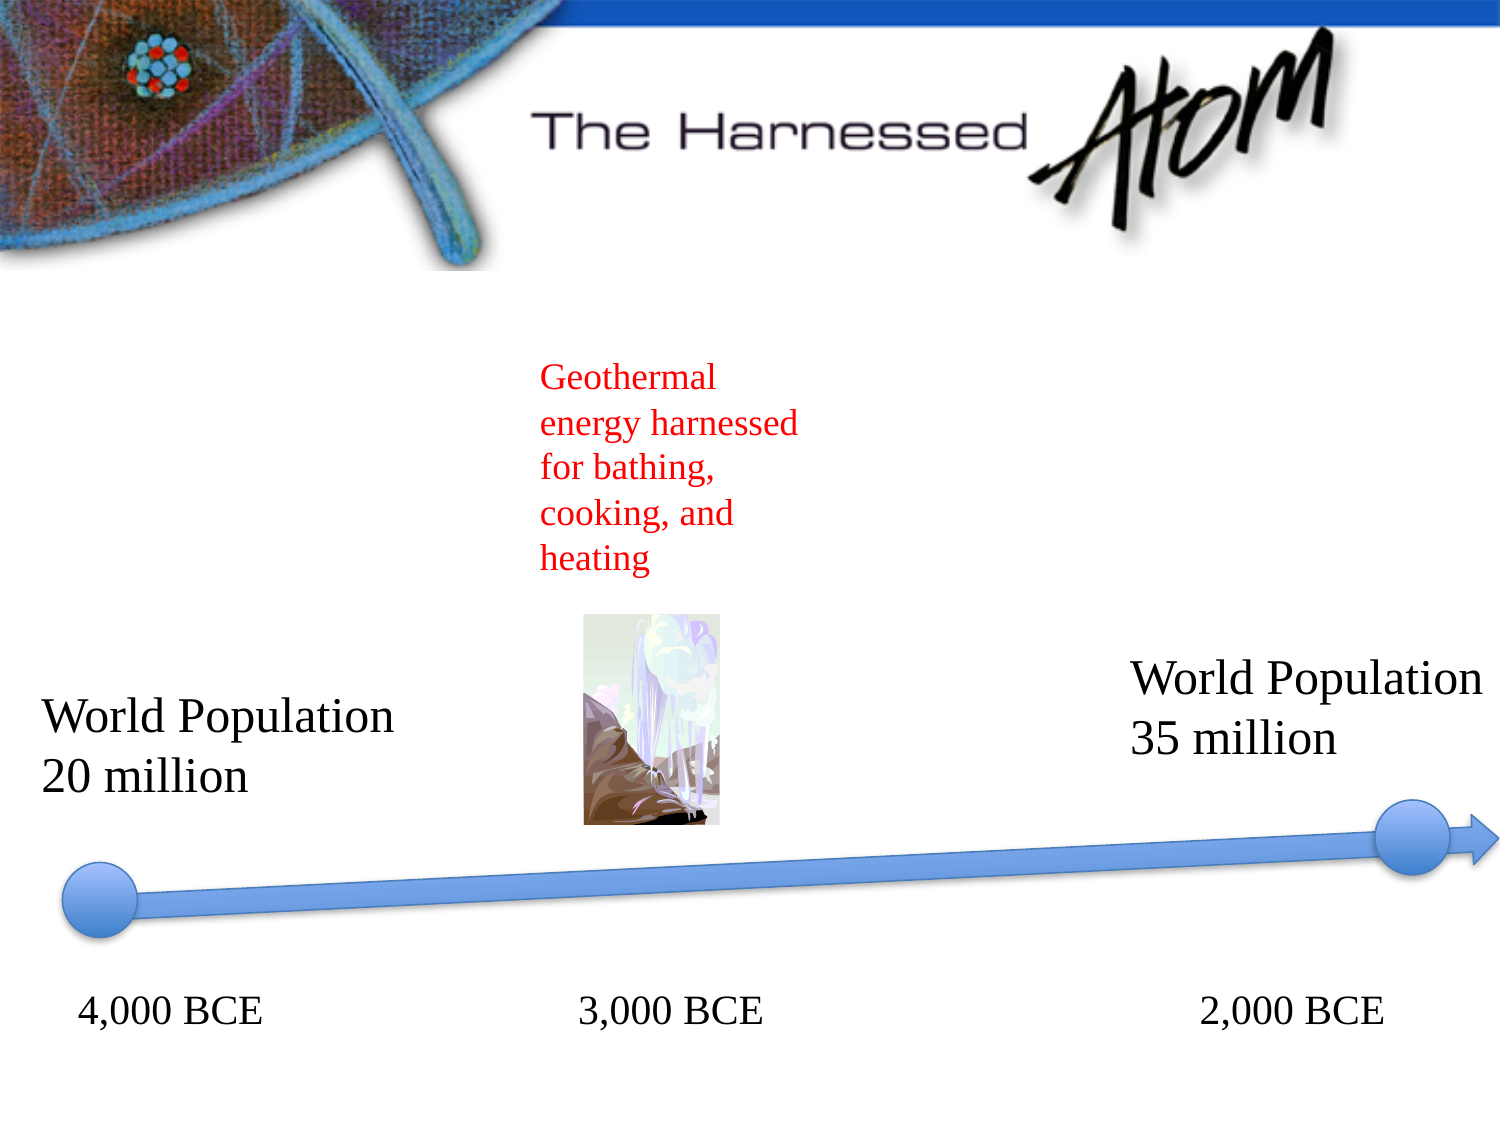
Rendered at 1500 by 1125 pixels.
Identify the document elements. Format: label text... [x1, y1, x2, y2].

text_box [61, 861, 139, 939]
picture [0, 0, 1500, 271]
text_box 4,000 BCE [63, 975, 279, 1040]
text_box 3,000 BCE [563, 975, 779, 1040]
text_box [1452, 813, 1500, 866]
picture [583, 613, 720, 826]
text_box [1374, 799, 1451, 876]
text_box Geothermal energy harnessed for bathing, cooking, and heating [524, 345, 838, 585]
text_box [138, 831, 1372, 920]
text_box World Population 35 million [1115, 637, 1500, 773]
text_box 2,000 BCE [1184, 975, 1401, 1040]
text_box World Population 20 million [26, 674, 423, 810]
